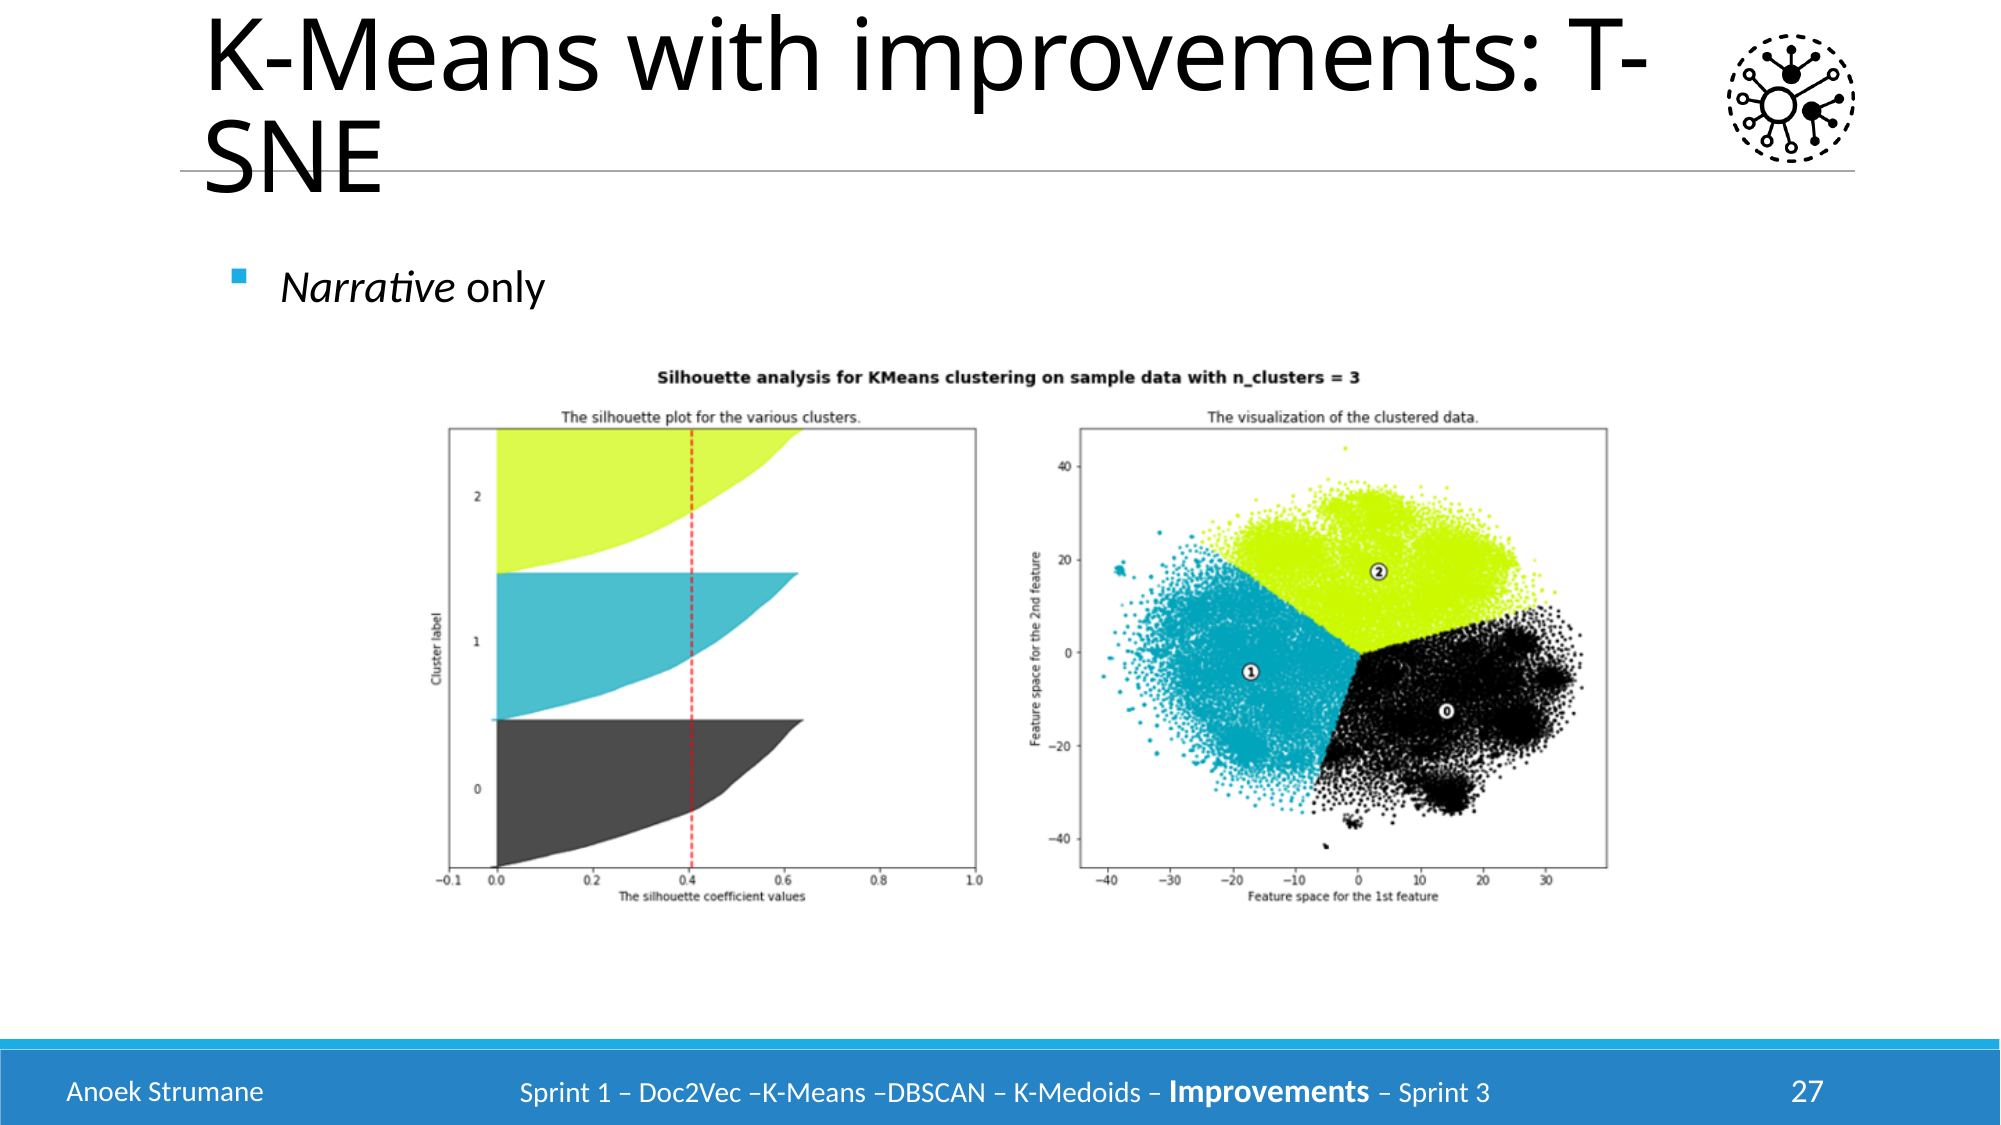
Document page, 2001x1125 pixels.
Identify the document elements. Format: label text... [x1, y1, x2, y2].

picture [1726, 33, 1856, 163]
text_box [179, 47, 1724, 170]
text_box Narrative only [179, 233, 1830, 963]
footer Sprint 1 – Doc2Vec –K-Means –DBSCAN – K-Medoids – Improvements – Sprint 3 [359, 1059, 1651, 1120]
picture [398, 358, 1627, 914]
slide_number Anoek Strumane [51, 1059, 359, 1120]
slide_number 27 [1741, 1059, 1840, 1120]
